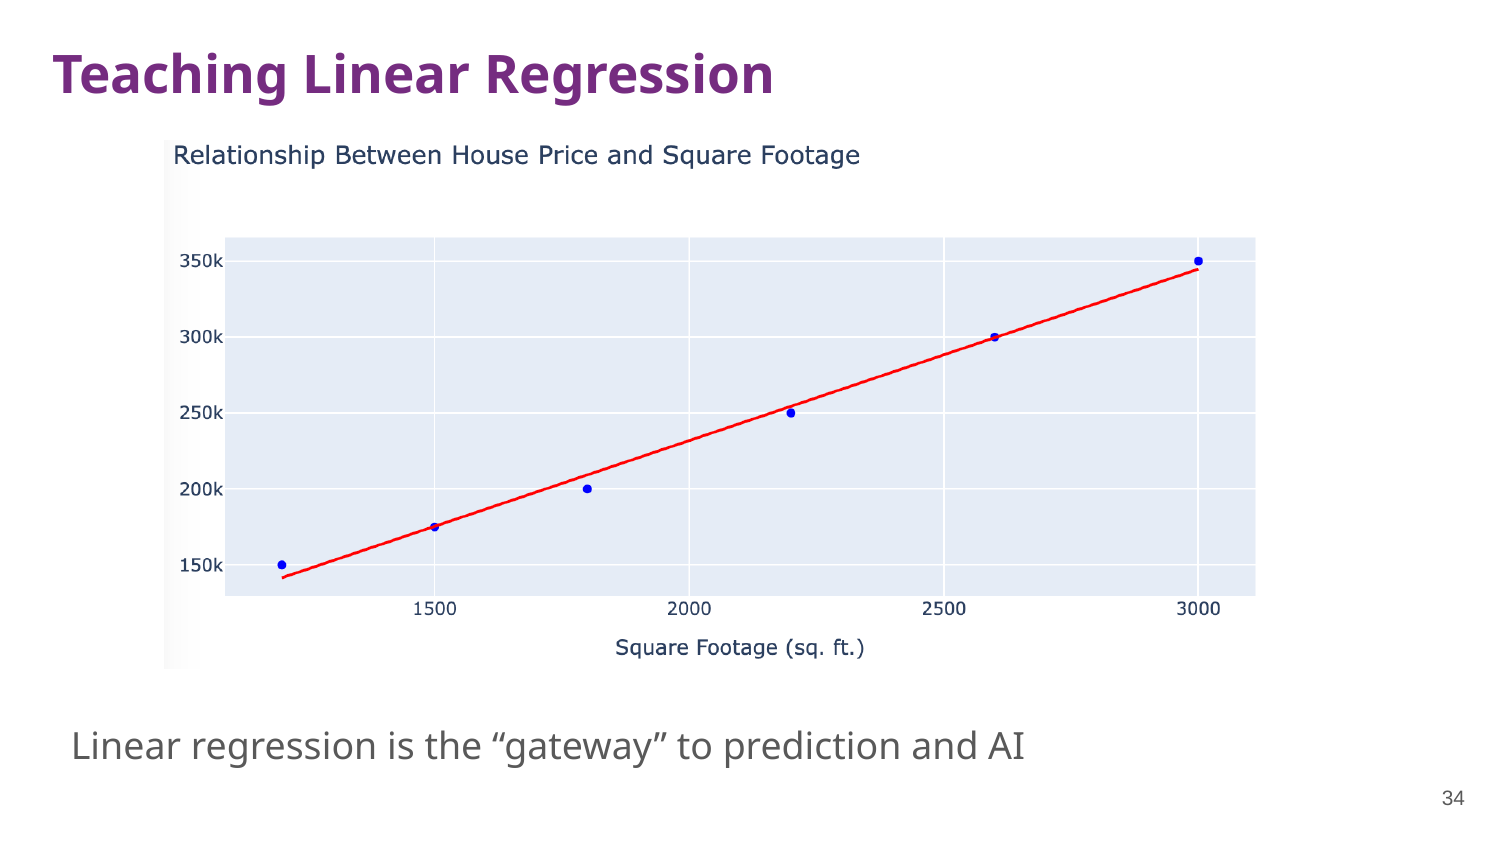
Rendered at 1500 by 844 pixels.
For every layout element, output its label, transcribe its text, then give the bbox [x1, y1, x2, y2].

list Linear regression is the “gateway” to prediction and AI [37, 700, 1435, 795]
slide_number 34 [1389, 764, 1480, 830]
picture [163, 140, 1264, 670]
title Teaching Linear Regression [37, 25, 1435, 120]
